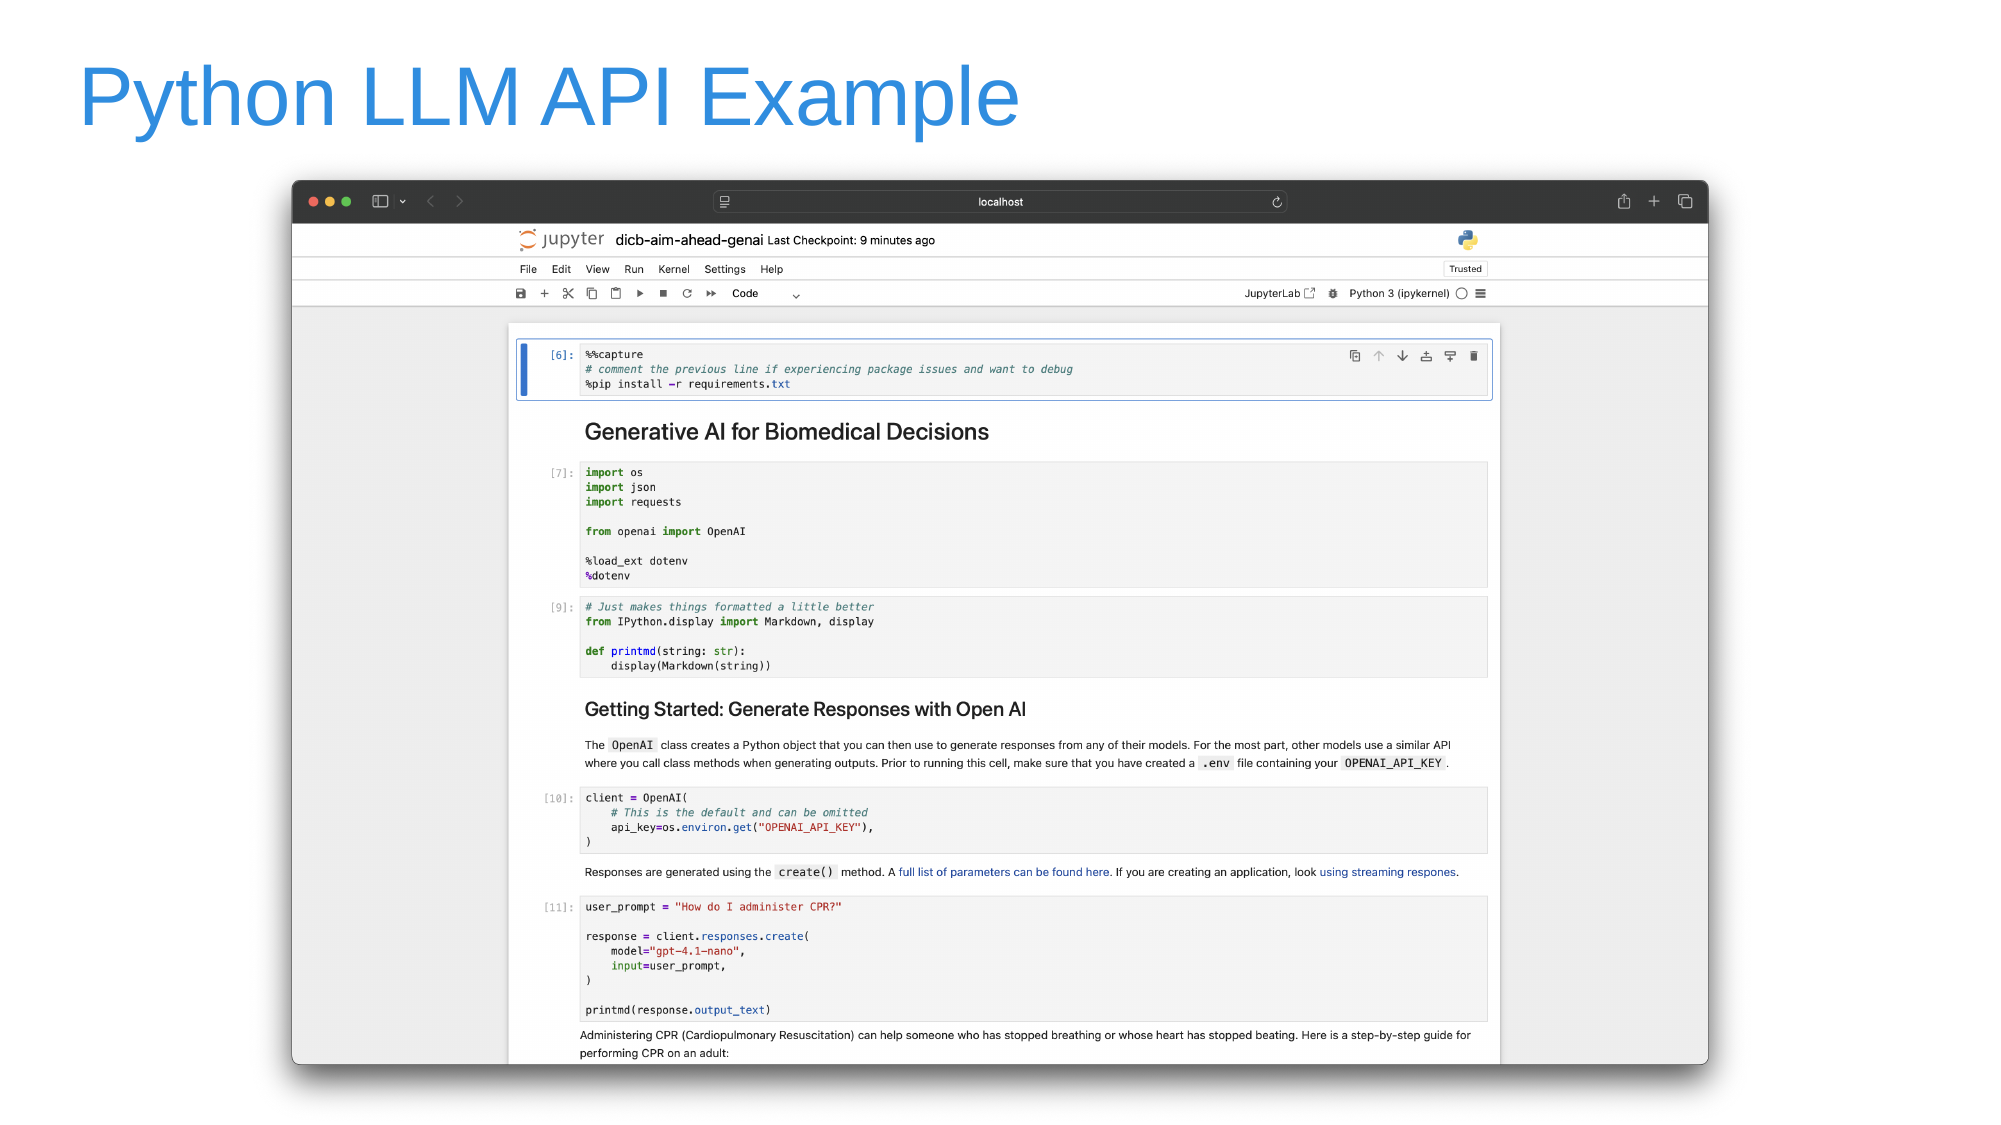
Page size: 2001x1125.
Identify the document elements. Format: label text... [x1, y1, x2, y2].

picture [246, 149, 1754, 1125]
title Python LLM API Example [63, 22, 1939, 174]
